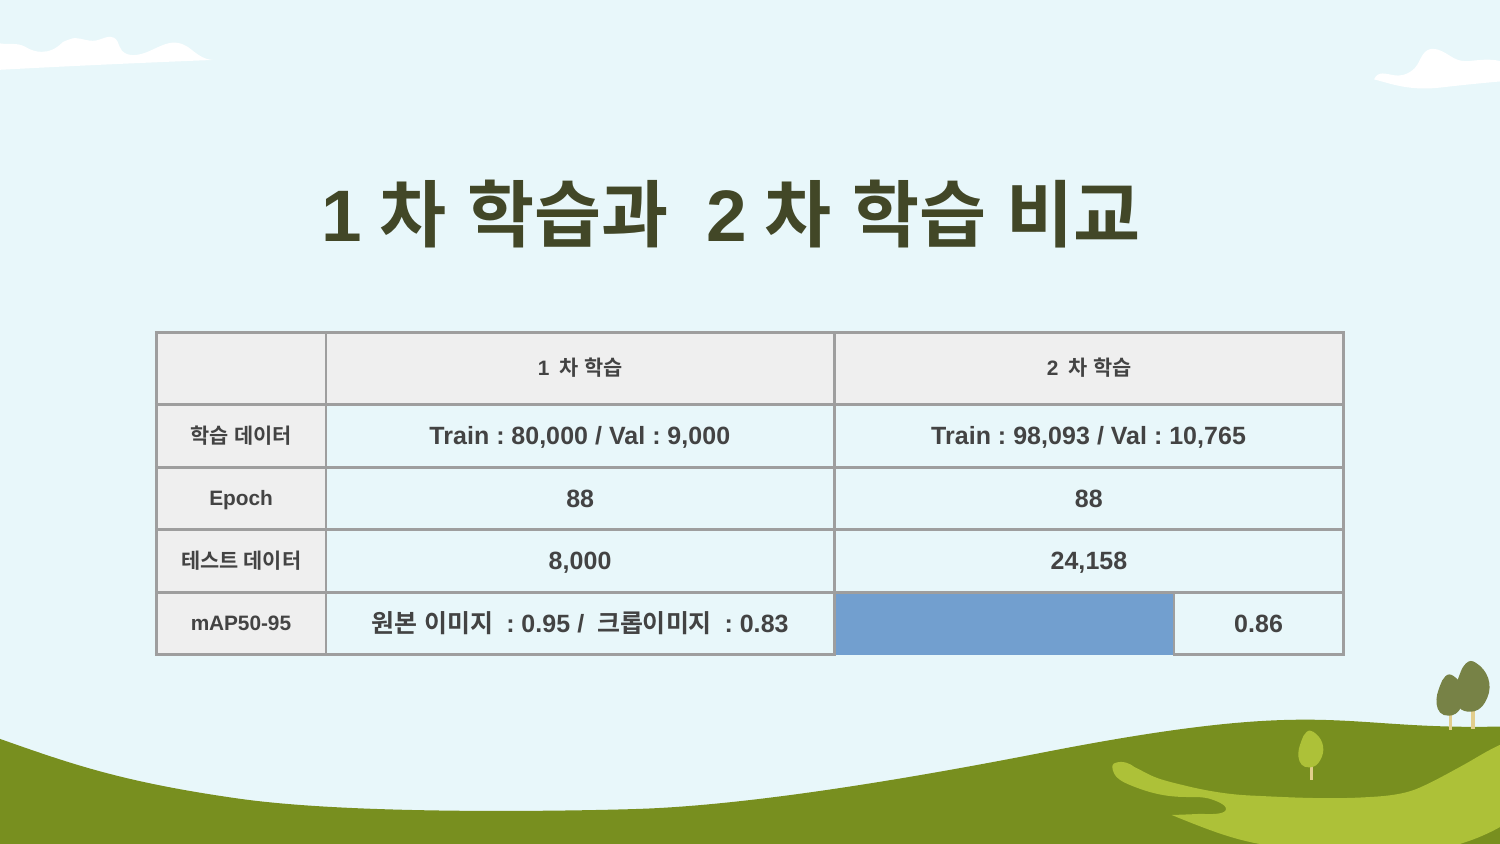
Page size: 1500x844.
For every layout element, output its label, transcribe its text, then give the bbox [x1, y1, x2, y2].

table_cell 24,158 [836, 531, 1342, 591]
table_cell 88 [327, 469, 833, 528]
table_cell Train : 80,000 / Val : 9,000 [327, 406, 833, 466]
table_cell mAP50-95 [158, 594, 325, 653]
table_header [158, 334, 325, 403]
table_header 1 차 학습 [327, 334, 833, 403]
table_cell 88 [836, 469, 1342, 528]
table_cell 0.86 [1175, 594, 1342, 653]
table_header 2 차 학습 [836, 334, 1342, 403]
table_cell 테스트 데이터 [158, 531, 325, 591]
table_cell Train : 98,093 / Val : 10,765 [836, 406, 1342, 466]
table_cell Epoch [158, 469, 325, 528]
table_cell 8,000 [327, 531, 833, 591]
title 1차 학습과 2차 학습 비교 [99, 153, 1364, 248]
table_cell 학습 데이터 [158, 406, 325, 466]
table_cell 원본 이미지 : 0.95 / 크롭이미지 : 0.83 [327, 594, 833, 653]
